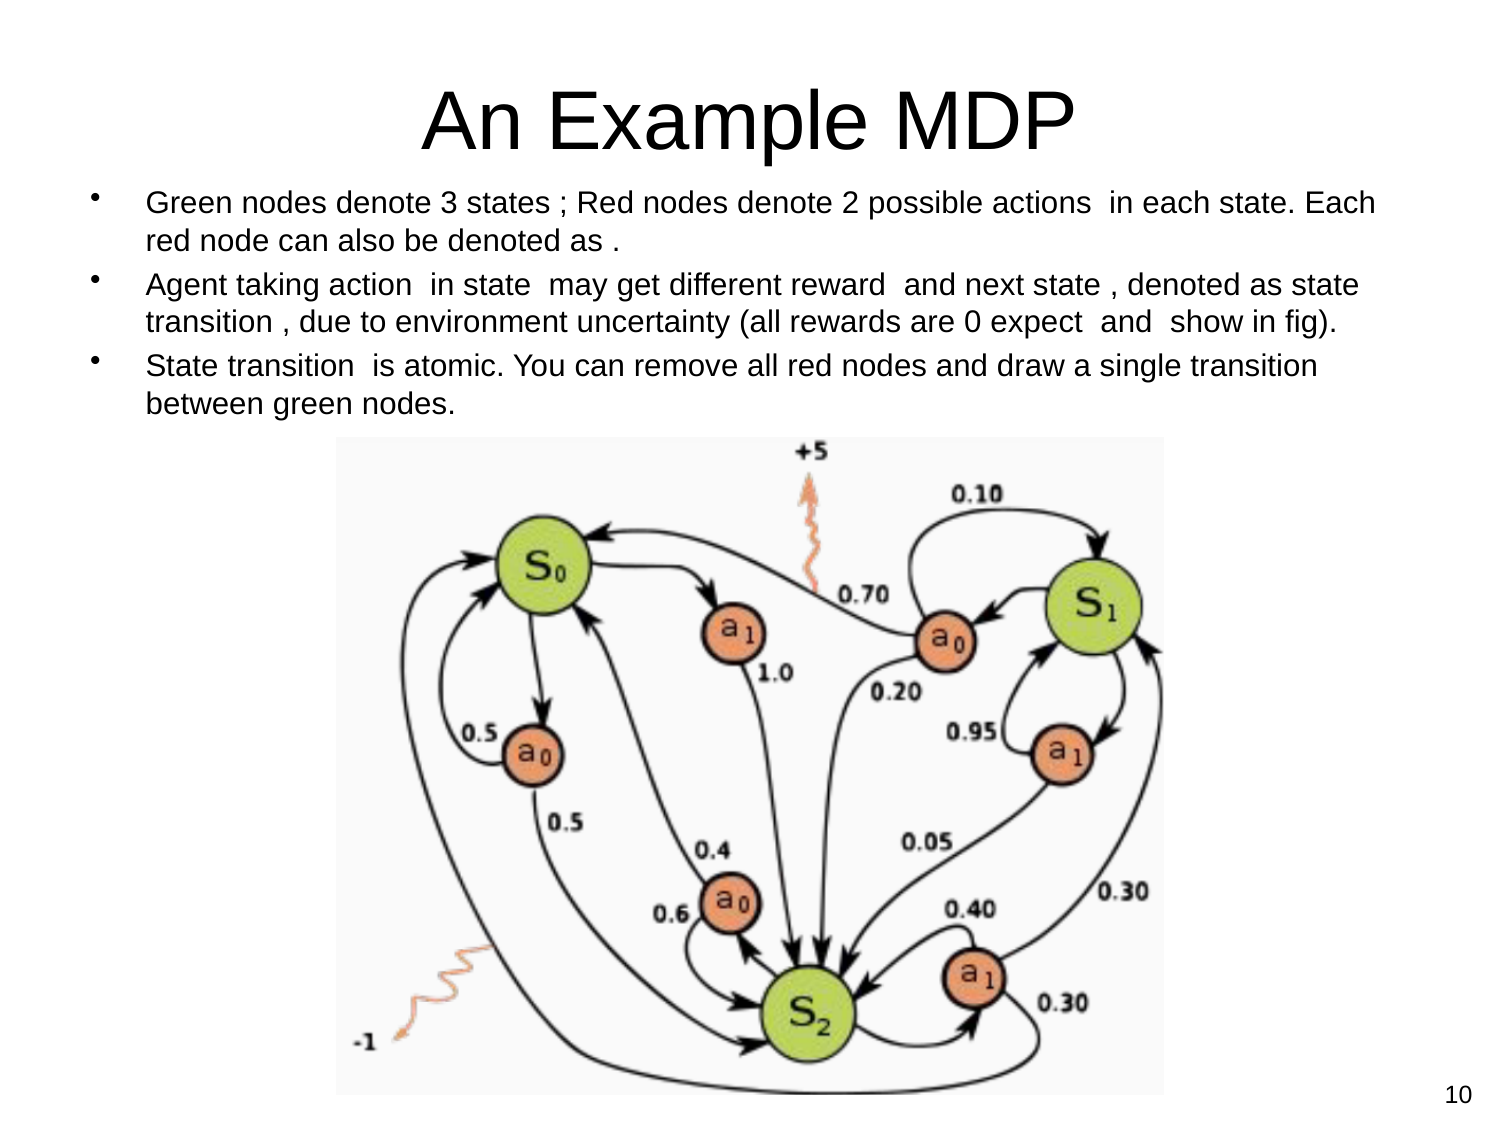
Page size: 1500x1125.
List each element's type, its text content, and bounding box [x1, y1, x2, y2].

picture [335, 437, 1165, 1095]
slide_number 10 [1137, 1070, 1488, 1112]
title An Example MDP [74, 44, 1426, 188]
